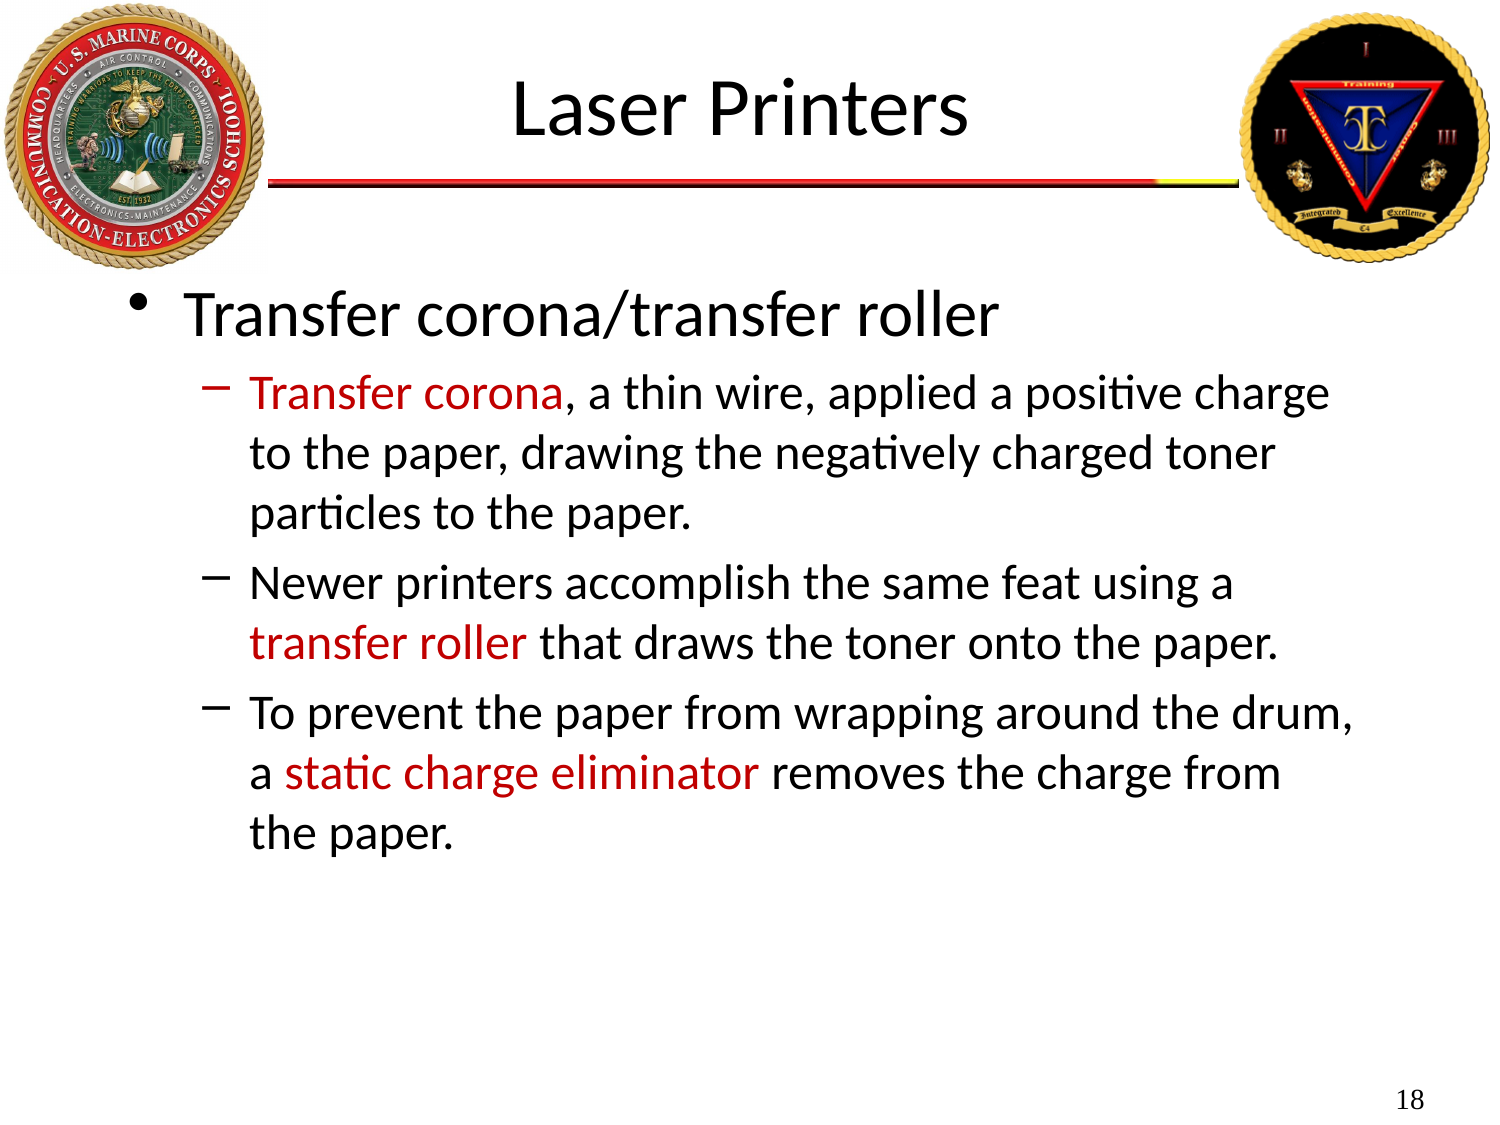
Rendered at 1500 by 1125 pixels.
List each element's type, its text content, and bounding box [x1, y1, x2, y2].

picture [1239, 12, 1490, 263]
picture [0, 0, 268, 274]
title Laser Printers [75, 45, 1425, 233]
list Transfer corona/transfer roller Transfer corona, a thin wire, applied a positive charge to the paper, drawing the negatively charged toner particles to the paper. Newer printers accomplish the same feat using a transfer roller that draws the toner onto the paper. To prevent the paper from wrapping around the drum, a static charge eliminator removes the charge from the paper. [112, 262, 1375, 915]
